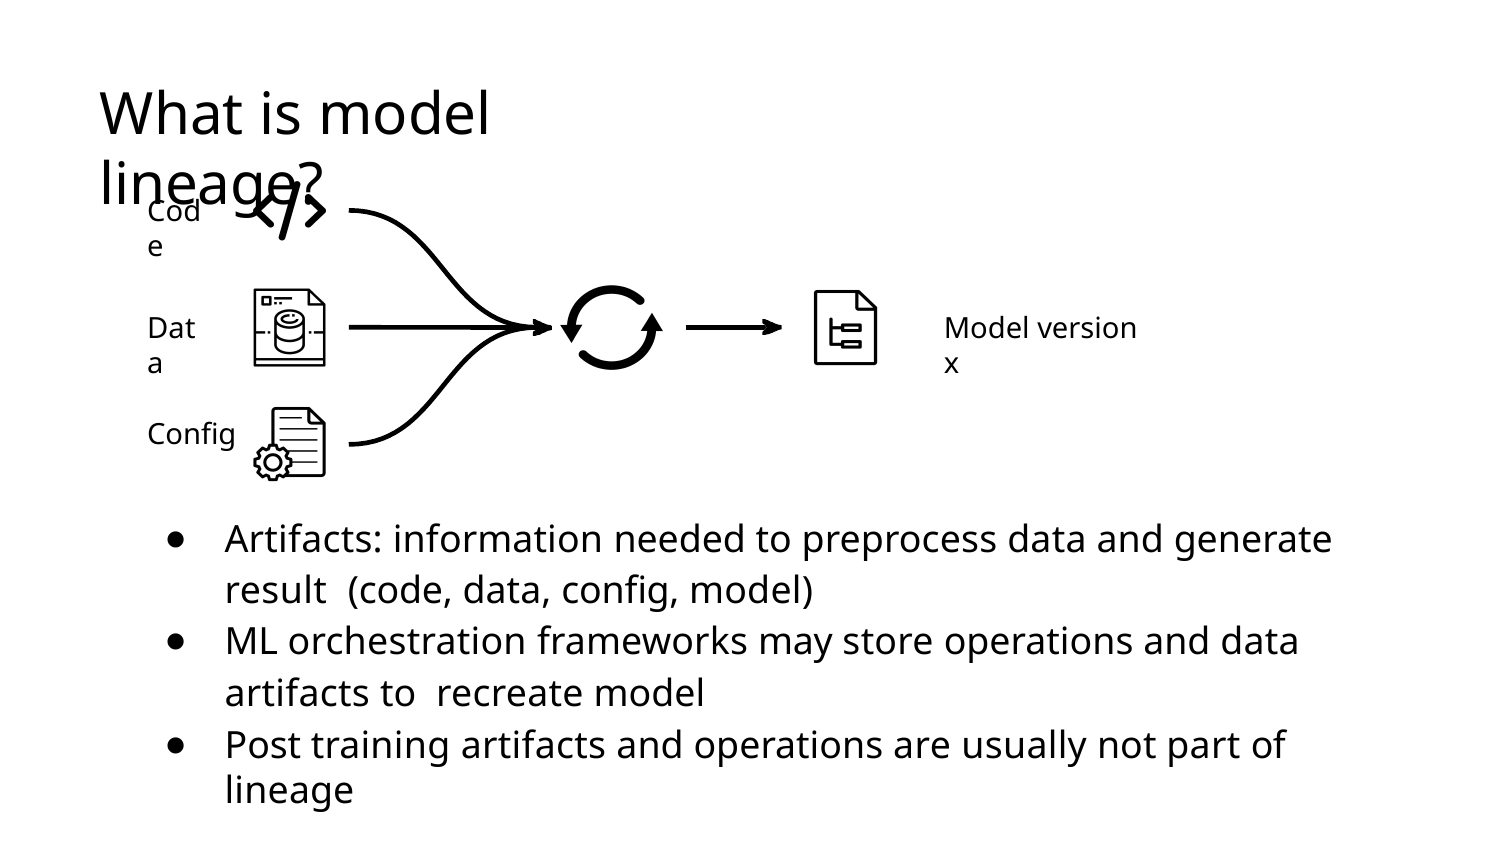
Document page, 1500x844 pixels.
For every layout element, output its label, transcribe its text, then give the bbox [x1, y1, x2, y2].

text_box Conﬁg Artifacts: information needed to preprocess data and generate result (code, data, conﬁg, model) ML orchestration frameworks may store operations and data artifacts to recreate model Post training artifacts and operations are usually not part of lineage [145, 413, 1402, 811]
text_box Data [145, 307, 212, 380]
text_box What is model lineage? [97, 73, 684, 216]
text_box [229, 153, 905, 501]
text_box Model version x [941, 307, 1149, 380]
text_box Code [145, 190, 217, 263]
